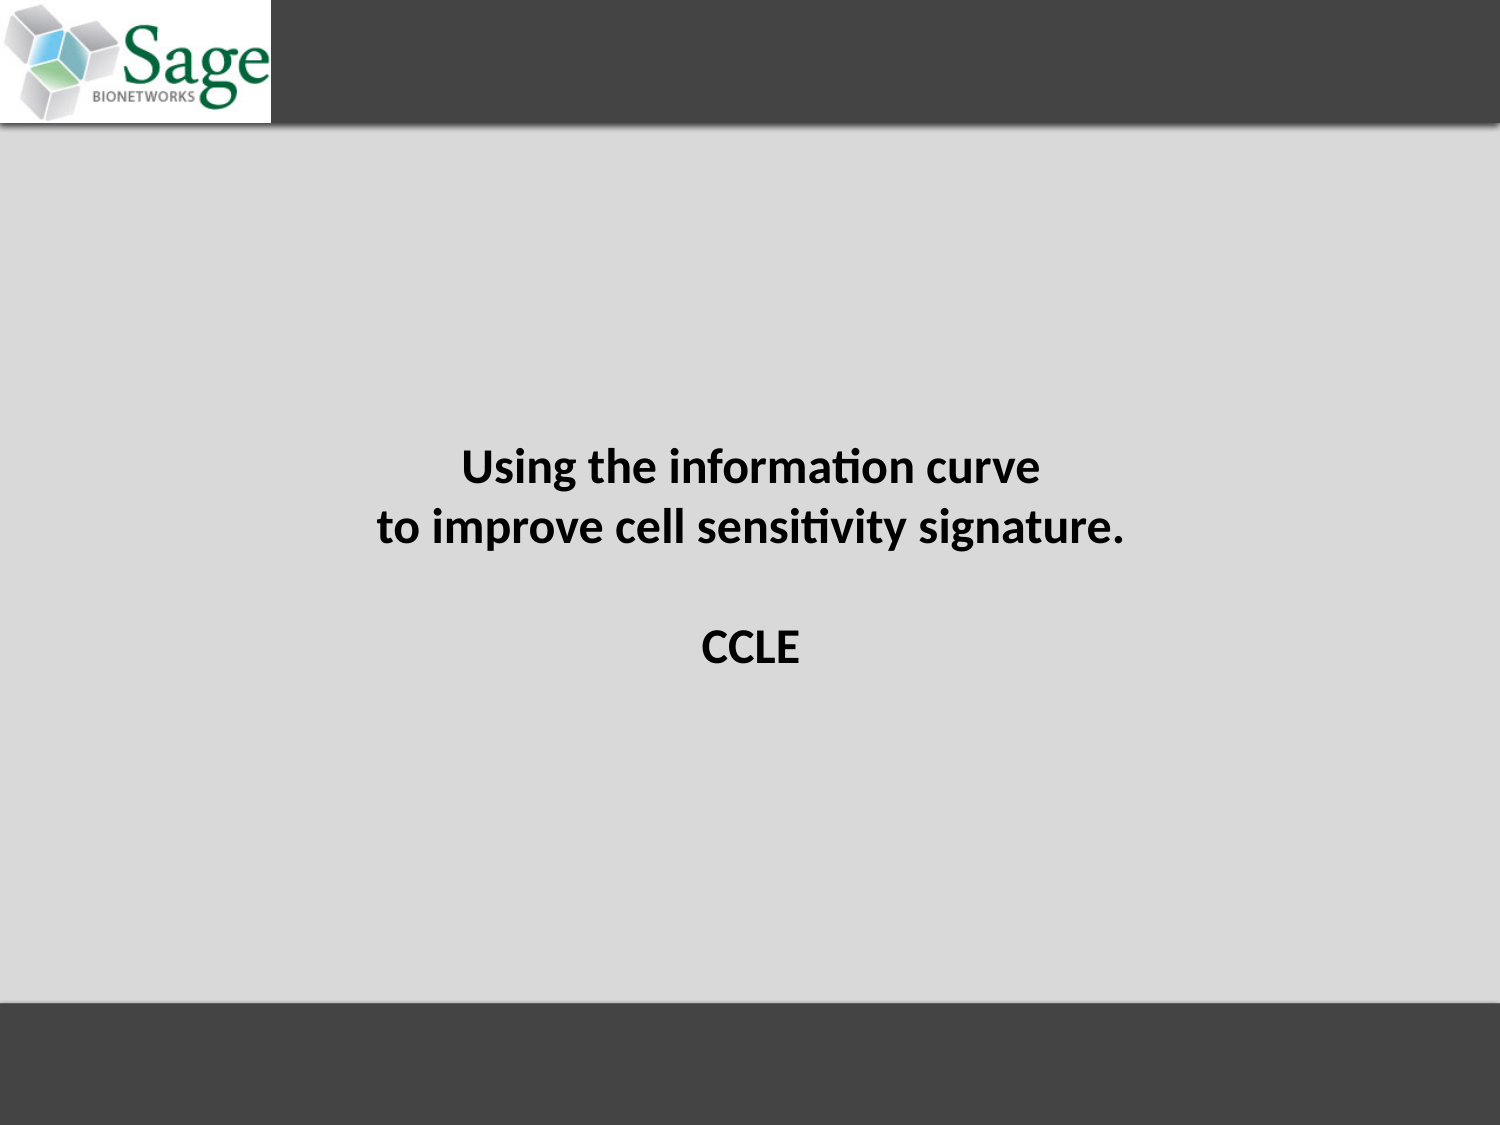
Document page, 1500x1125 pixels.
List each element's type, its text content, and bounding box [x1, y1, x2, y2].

text_box Using the information curve to improve cell sensitivity signature. CCLE [285, 426, 1217, 681]
picture [0, 0, 271, 123]
